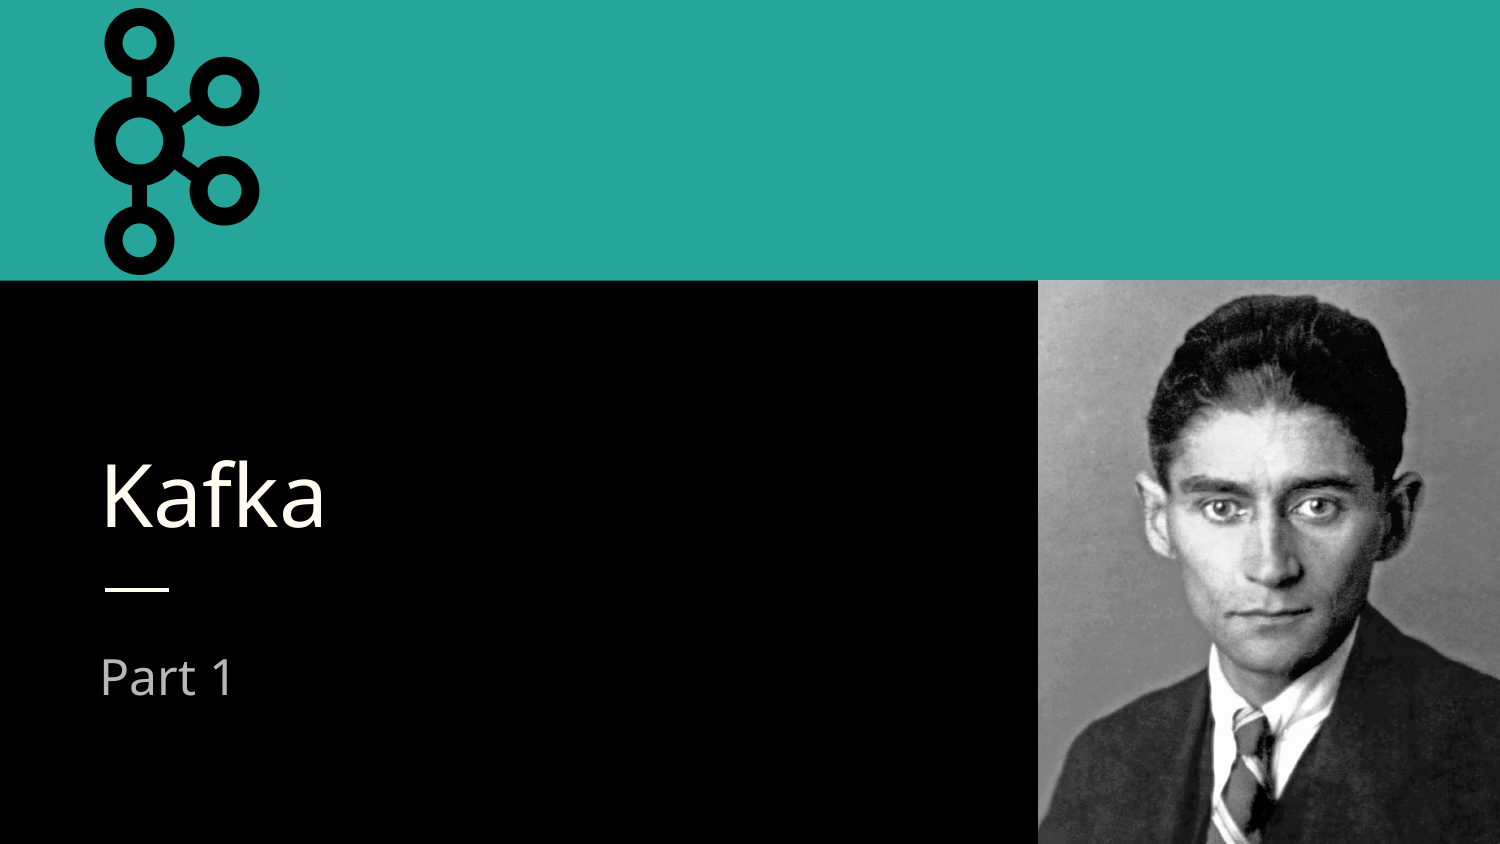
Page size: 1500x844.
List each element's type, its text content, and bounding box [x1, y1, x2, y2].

title Kafka [84, 310, 1033, 561]
picture [44, 7, 312, 275]
picture [1038, 280, 1500, 844]
subtitle Part 1 [84, 630, 1033, 760]
